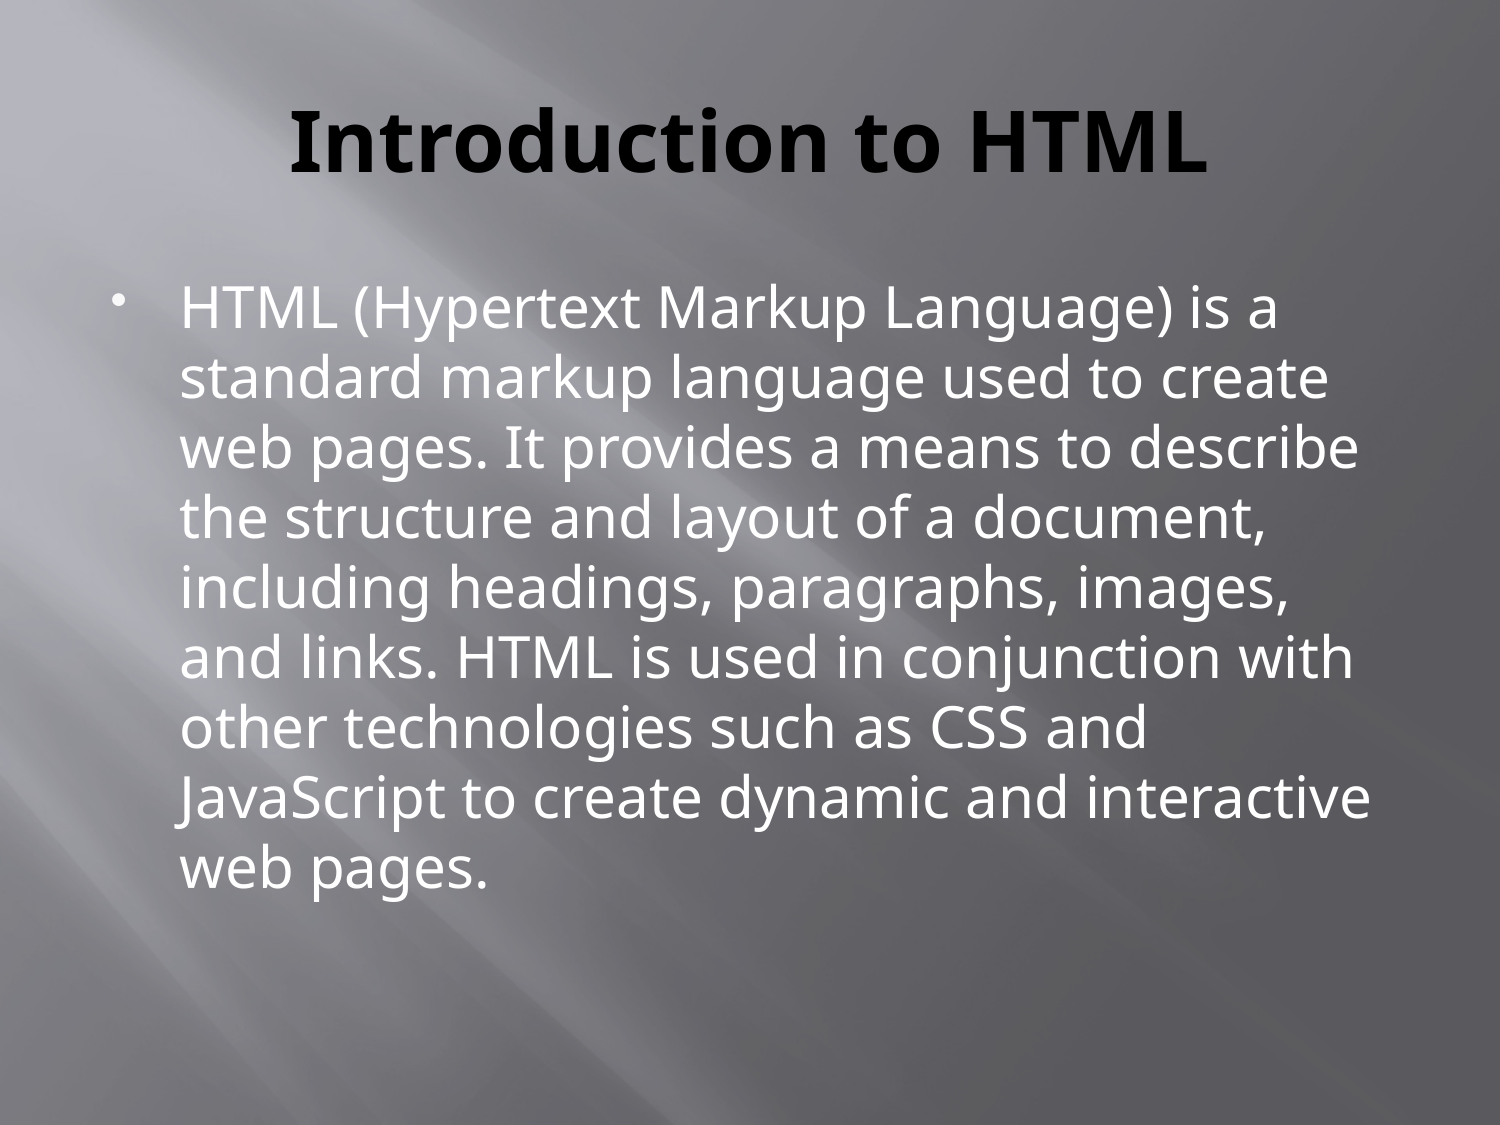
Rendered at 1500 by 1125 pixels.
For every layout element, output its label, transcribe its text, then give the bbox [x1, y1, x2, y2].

title Introduction to HTML [75, 45, 1425, 233]
list HTML (Hypertext Markup Language) is a standard markup language used to create web pages. It provides a means to describe the structure and layout of a document, including headings, paragraphs, images, and links. HTML is used in conjunction with other technologies such as CSS and JavaScript to create dynamic and interactive web pages. [75, 262, 1425, 1035]
